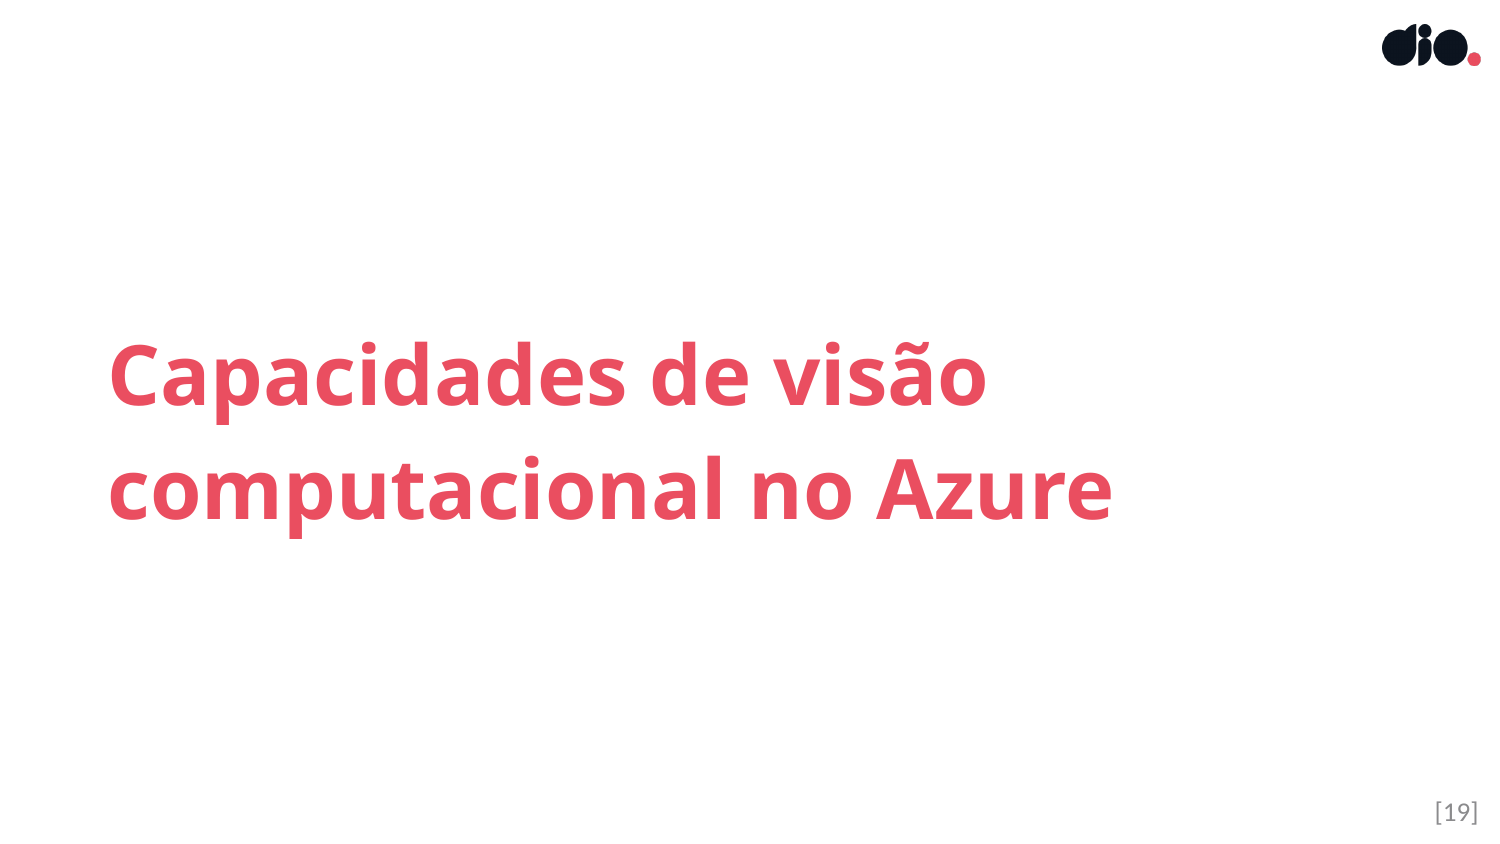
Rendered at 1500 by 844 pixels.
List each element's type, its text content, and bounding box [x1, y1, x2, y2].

slide_number [19] [1403, 779, 1494, 844]
picture [1382, 24, 1481, 66]
text_box Capacidades de visão computacional no Azure [92, 352, 1404, 492]
